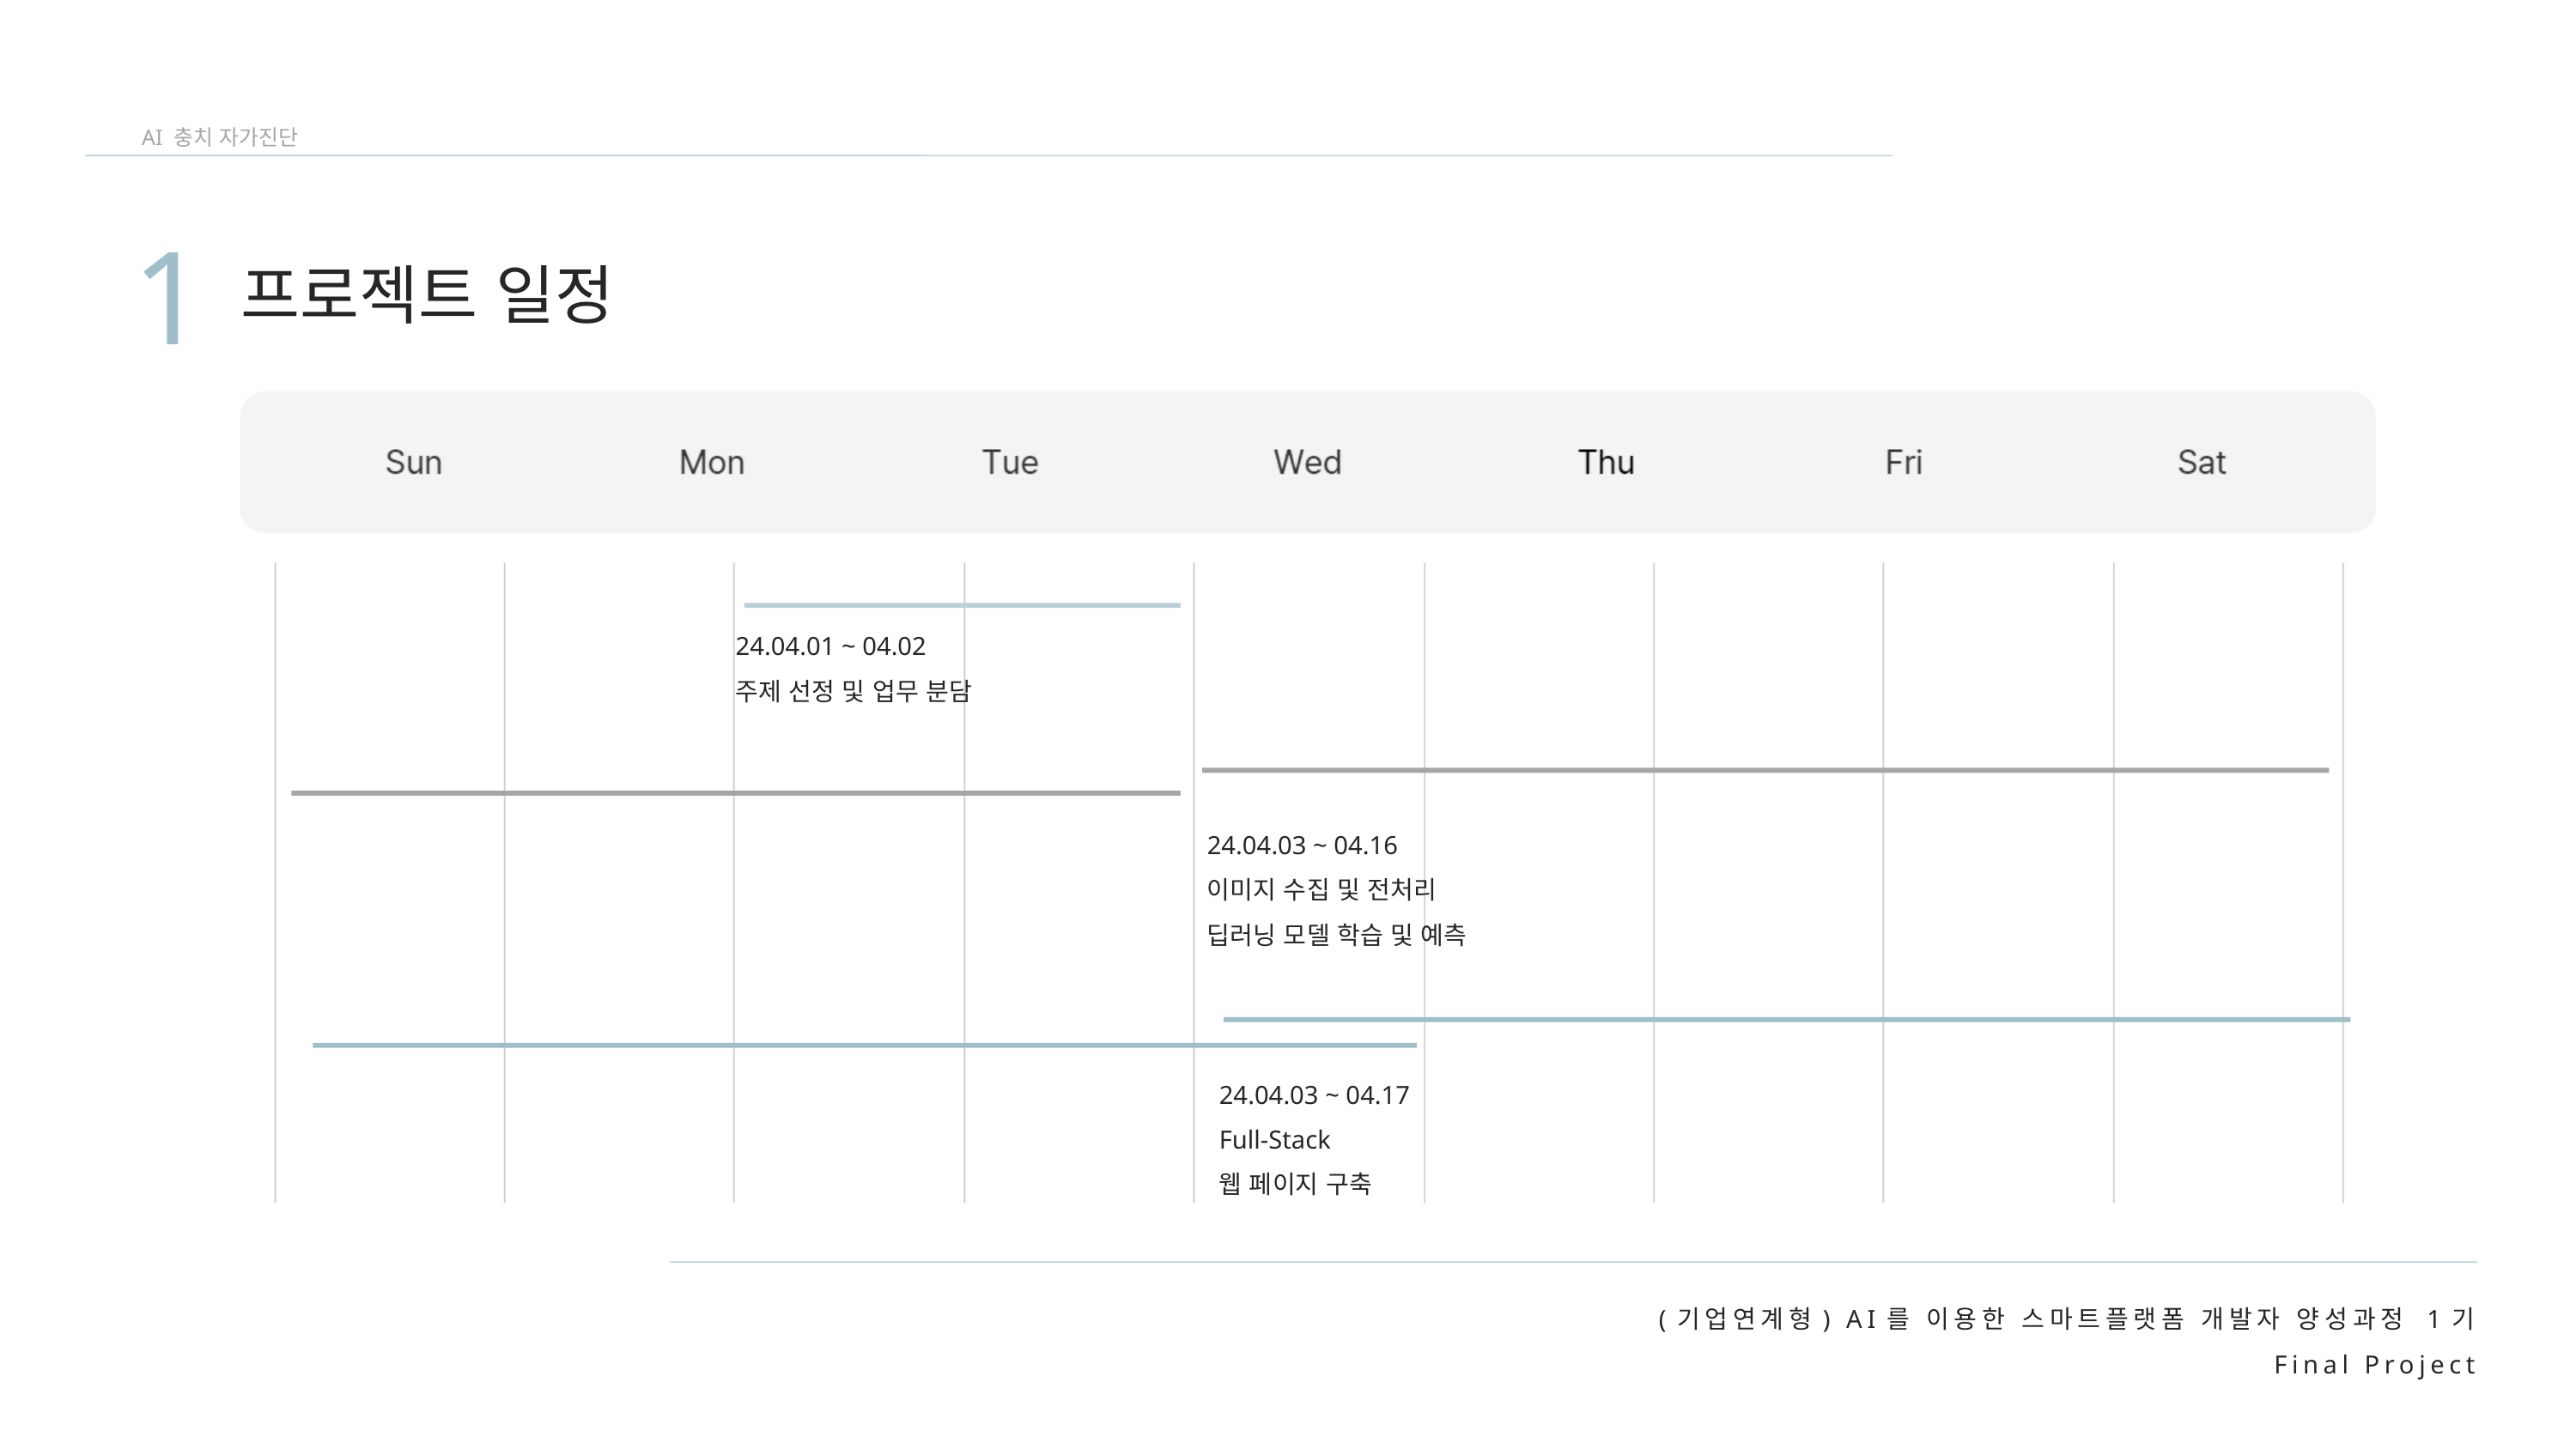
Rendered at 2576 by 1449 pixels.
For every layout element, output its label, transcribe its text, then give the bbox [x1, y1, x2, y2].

text_box 프로젝트 일정 [228, 248, 628, 338]
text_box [291, 603, 2351, 1208]
text_box (기업연계형) AI를 이용한 스마트플랫폼 개발자 양성과정 1기 Final Project [1642, 1288, 2476, 1379]
picture [210, 365, 2406, 1229]
text_box AI 충치 자가진단 [85, 105, 355, 156]
text_box 1 [119, 209, 220, 377]
